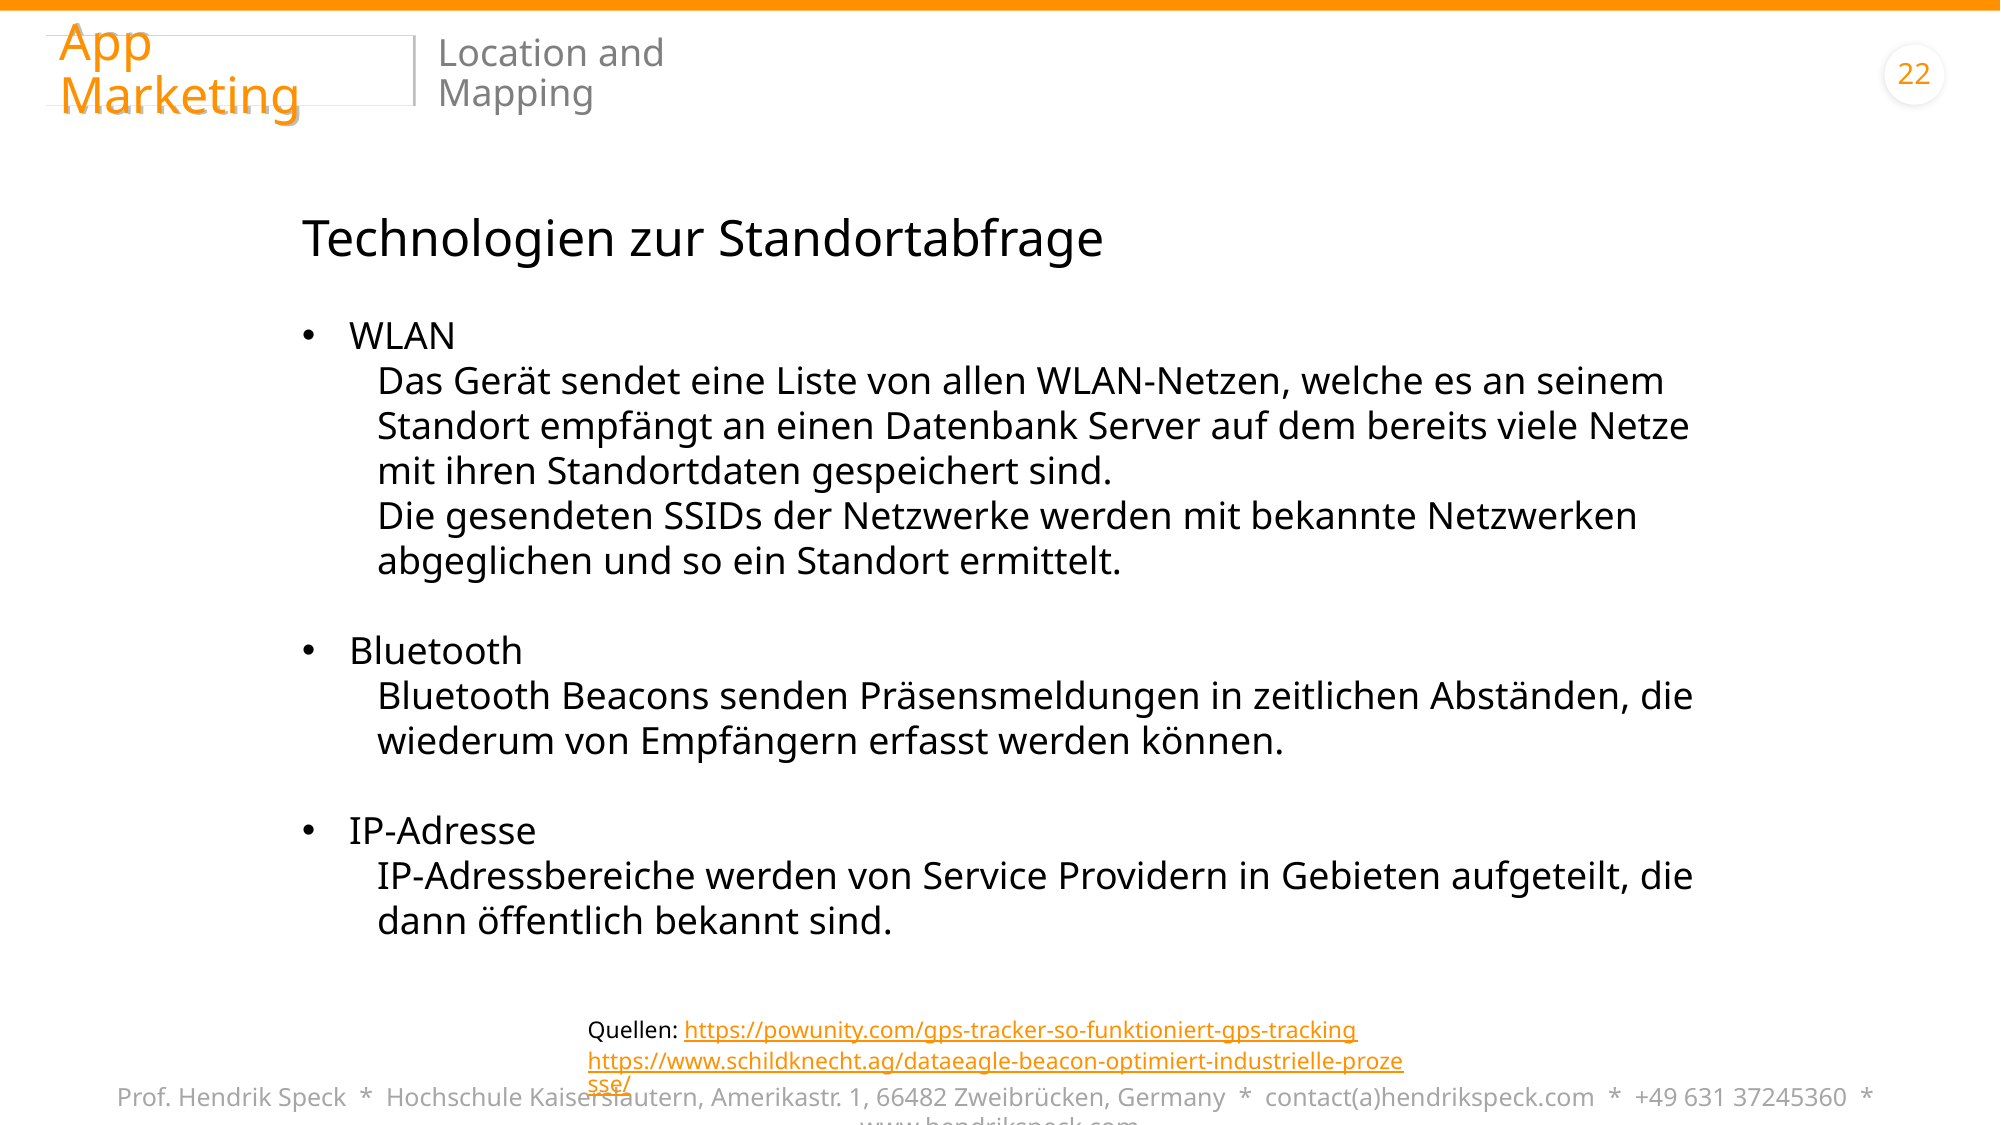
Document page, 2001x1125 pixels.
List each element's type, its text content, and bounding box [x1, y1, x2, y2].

text_box Technologien zur Standortabfrage WLAN Das Gerät sendet eine Liste von allen WLAN-Netzen, welche es an seinem Standort empfängt an einen Datenbank Server auf dem bereits viele Netze mit ihren Standortdaten gespeichert sind. Die gesendeten SSIDs der Netzwerke werden mit bekannte Netzwerken abgeglichen und so ein Standort ermittelt. Bluetooth Bluetooth Beacons senden Präsensmeldungen in zeitlichen Abständen, die wiederum von Empfängern erfasst werden können. IP-Adresse IP-Adressbereiche werden von Service Providern in Gebieten aufgeteilt, die dann öffentlich bekannt sind. [287, 199, 1713, 949]
list App Marketing [44, 35, 413, 106]
text_box Quellen: https://powunity.com/gps-tracker-so-funktioniert-gps-tracking https://www.schildknecht.ag/dataeagle-beacon-optimiert-industrielle-prozesse/ [572, 1008, 1428, 1086]
slide_number 22 [1871, 49, 1958, 101]
list Location and Mapping [414, 46, 823, 103]
